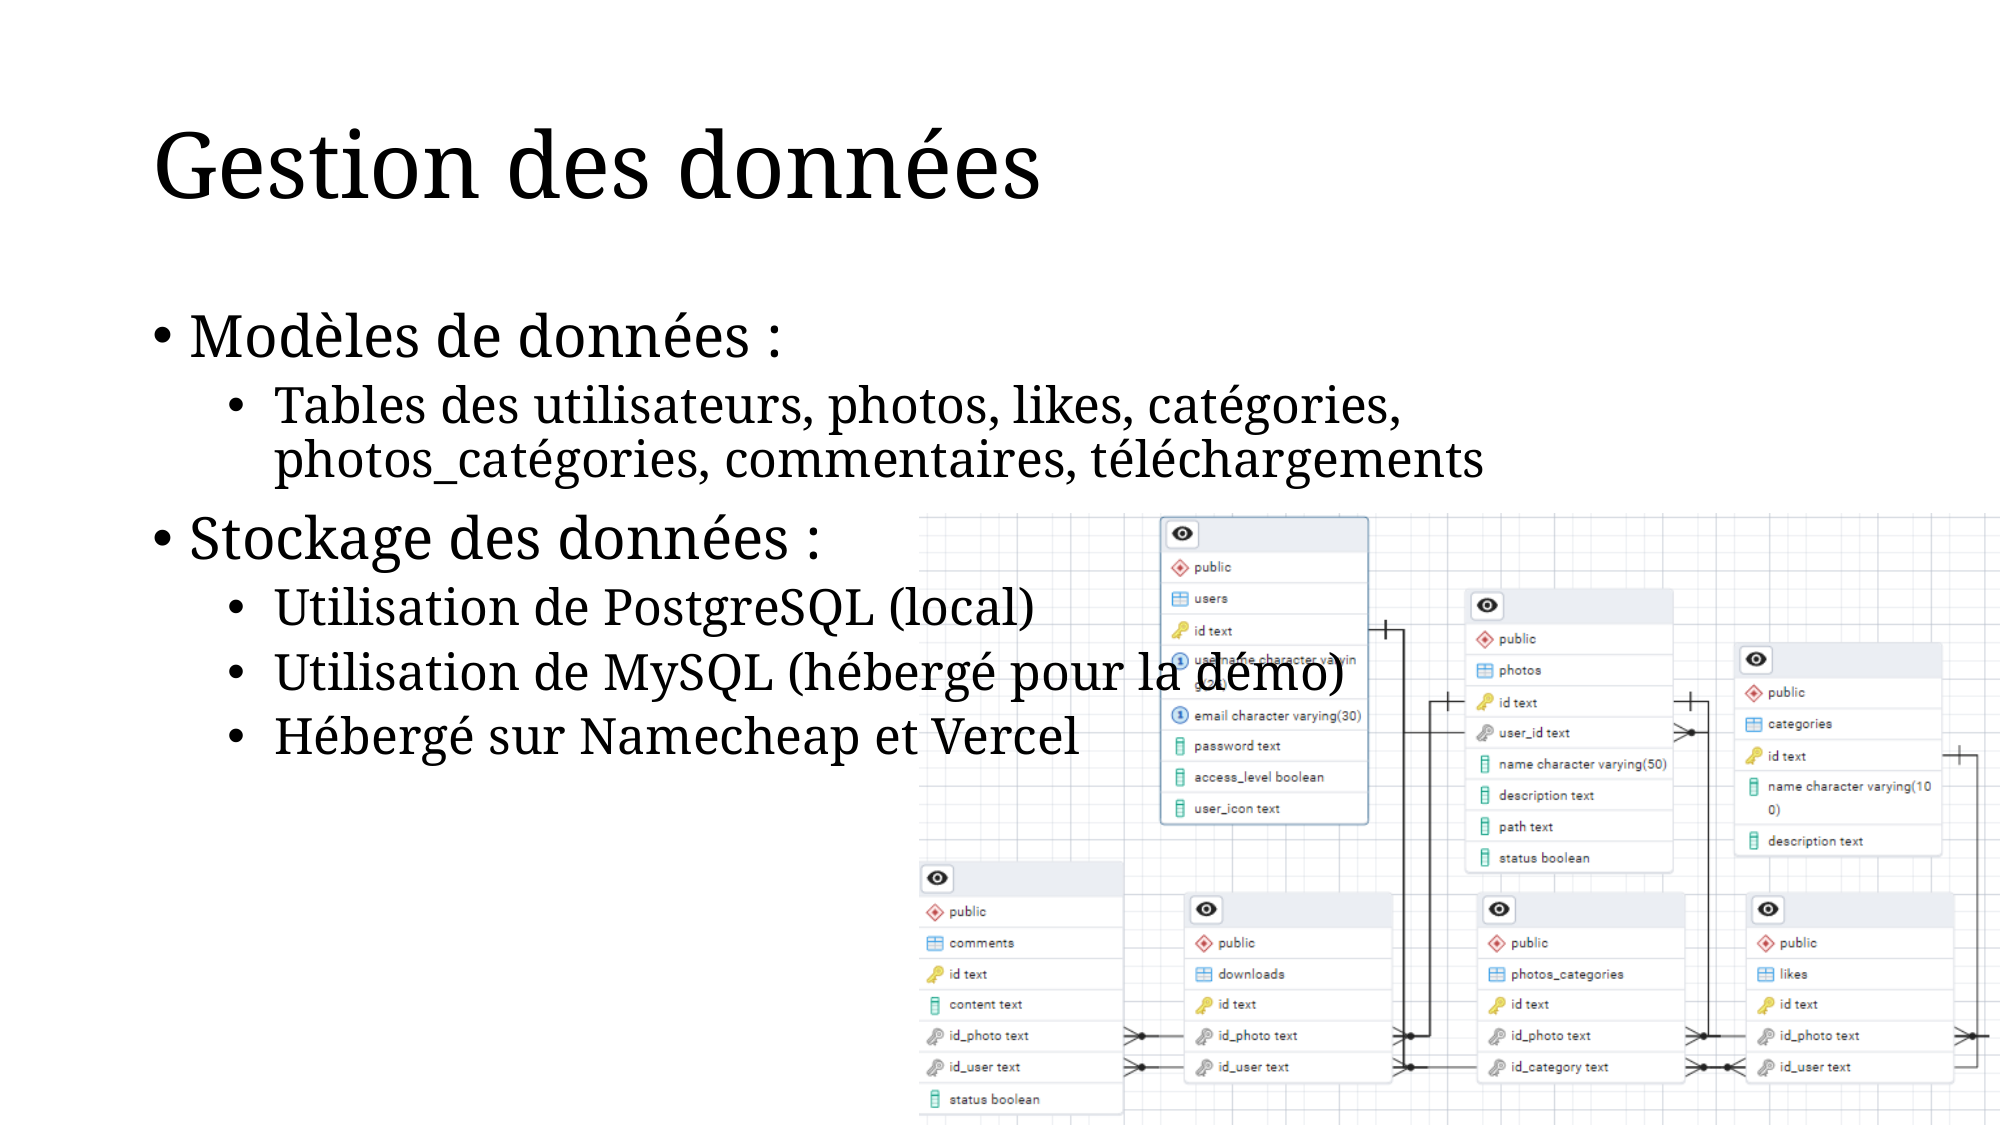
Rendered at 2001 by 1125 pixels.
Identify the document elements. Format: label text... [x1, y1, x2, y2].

picture [918, 512, 2000, 1125]
title Gestion des données [137, 59, 1863, 278]
list Modèles de données : Tables des utilisateurs, photos, likes, catégories, photos_catégories, commentaires, téléchargements Stockage des données : Utilisation de PostgreSQL (local) Utilisation de MySQL (hébergé pour la démo) Hébergé sur Namecheap et Vercel [137, 299, 1863, 1014]
